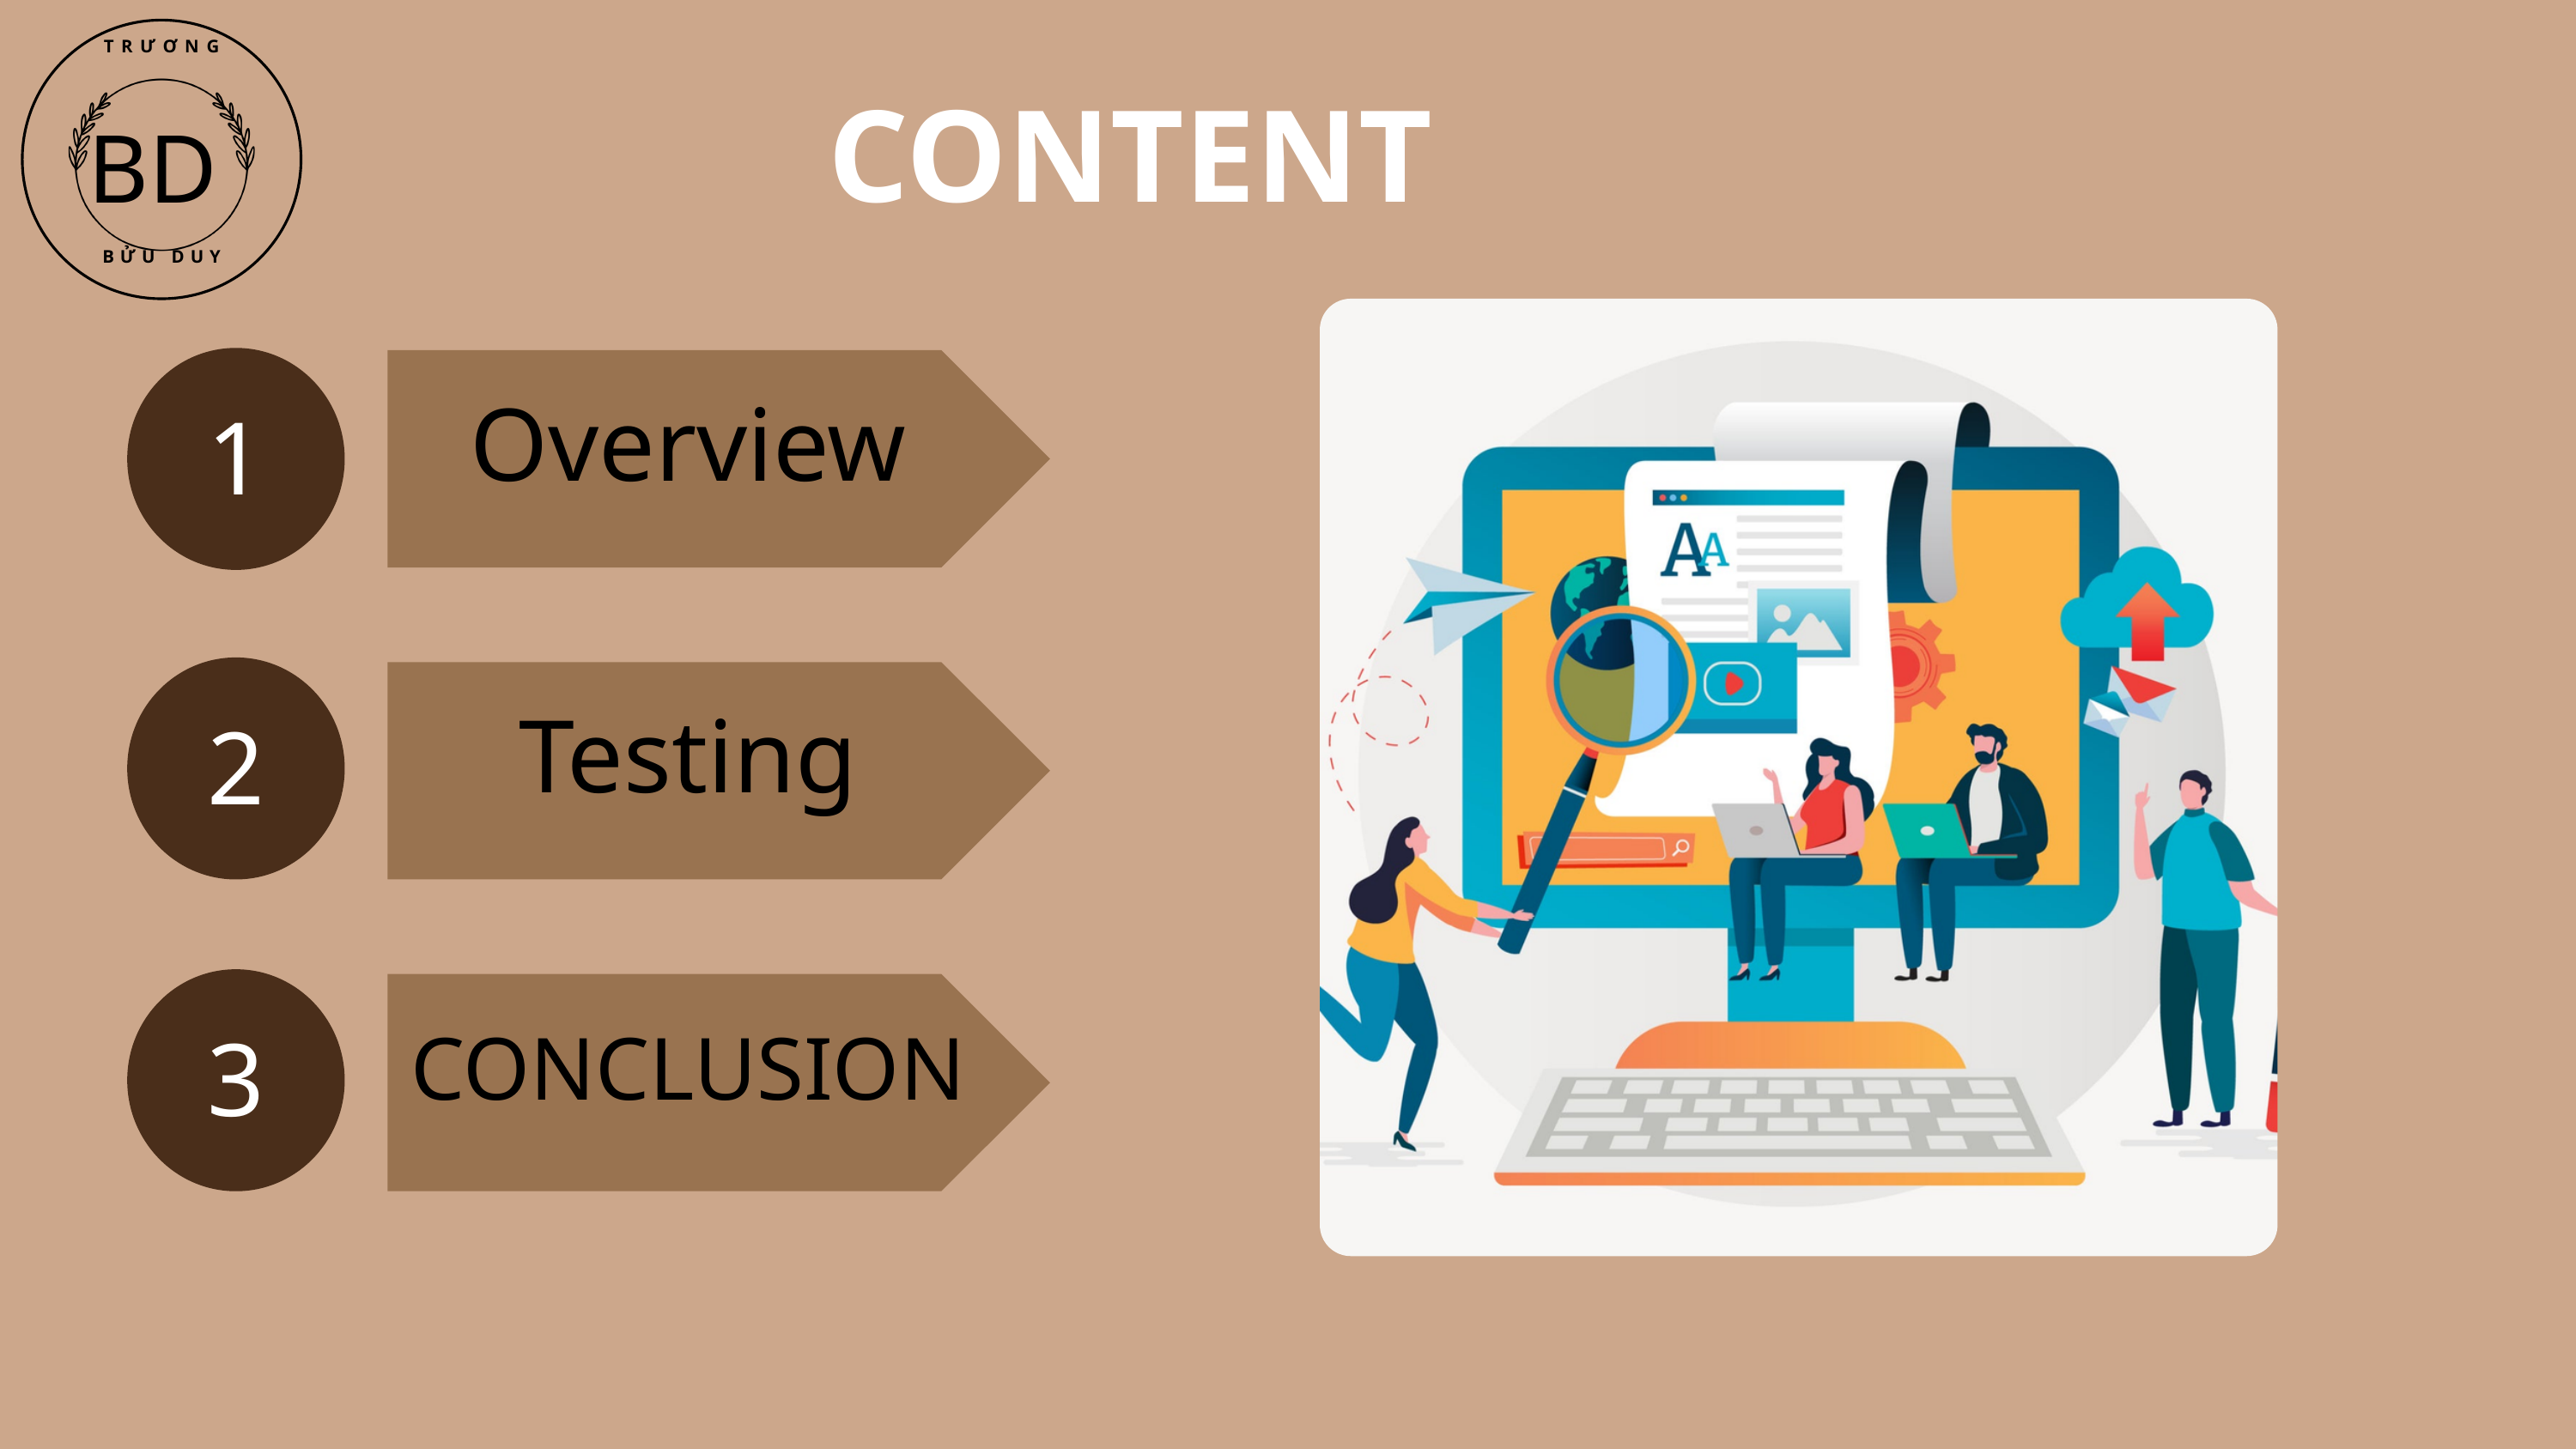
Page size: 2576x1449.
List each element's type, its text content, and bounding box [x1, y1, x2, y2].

text_box CONTENT [828, 50, 1521, 228]
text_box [126, 968, 345, 1191]
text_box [387, 349, 1051, 568]
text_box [21, 20, 301, 300]
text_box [387, 661, 1051, 880]
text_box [126, 348, 345, 571]
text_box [1319, 298, 2278, 1257]
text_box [387, 973, 1051, 1191]
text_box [126, 657, 345, 880]
